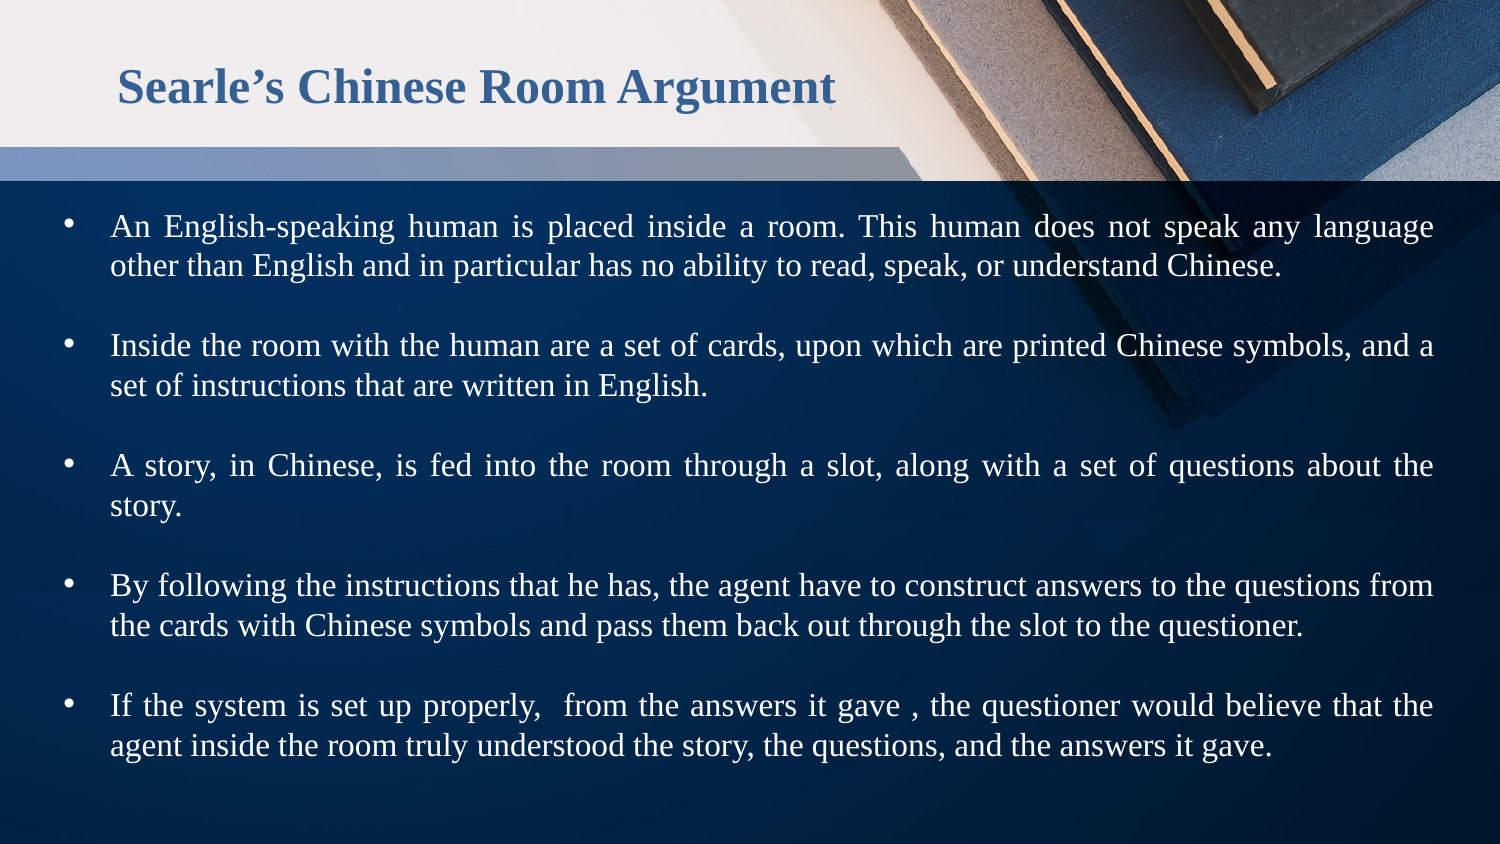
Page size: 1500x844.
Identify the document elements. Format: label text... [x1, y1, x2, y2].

text_box Searle’s Chinese Room Argument [102, 46, 852, 121]
text_box An English-speaking human is placed inside a room. This human does not speak any language other than English and in particular has no ability to read, speak, or understand Chinese. Inside the room with the human are a set of cards, upon which are printed Chinese symbols, and a set of instructions that are written in English. A story, in Chinese, is fed into the room through a slot, along with a set of questions about the story. By following the instructions that he has, the agent have to construct answers to the questions from the cards with Chinese symbols and pass them back out through the slot to the questioner. If the system is set up properly, from the answers it gave , the questioner would believe that the agent inside the room truly understood the story, the questions, and the answers it gave. [48, 196, 1452, 805]
picture [0, 0, 1500, 844]
